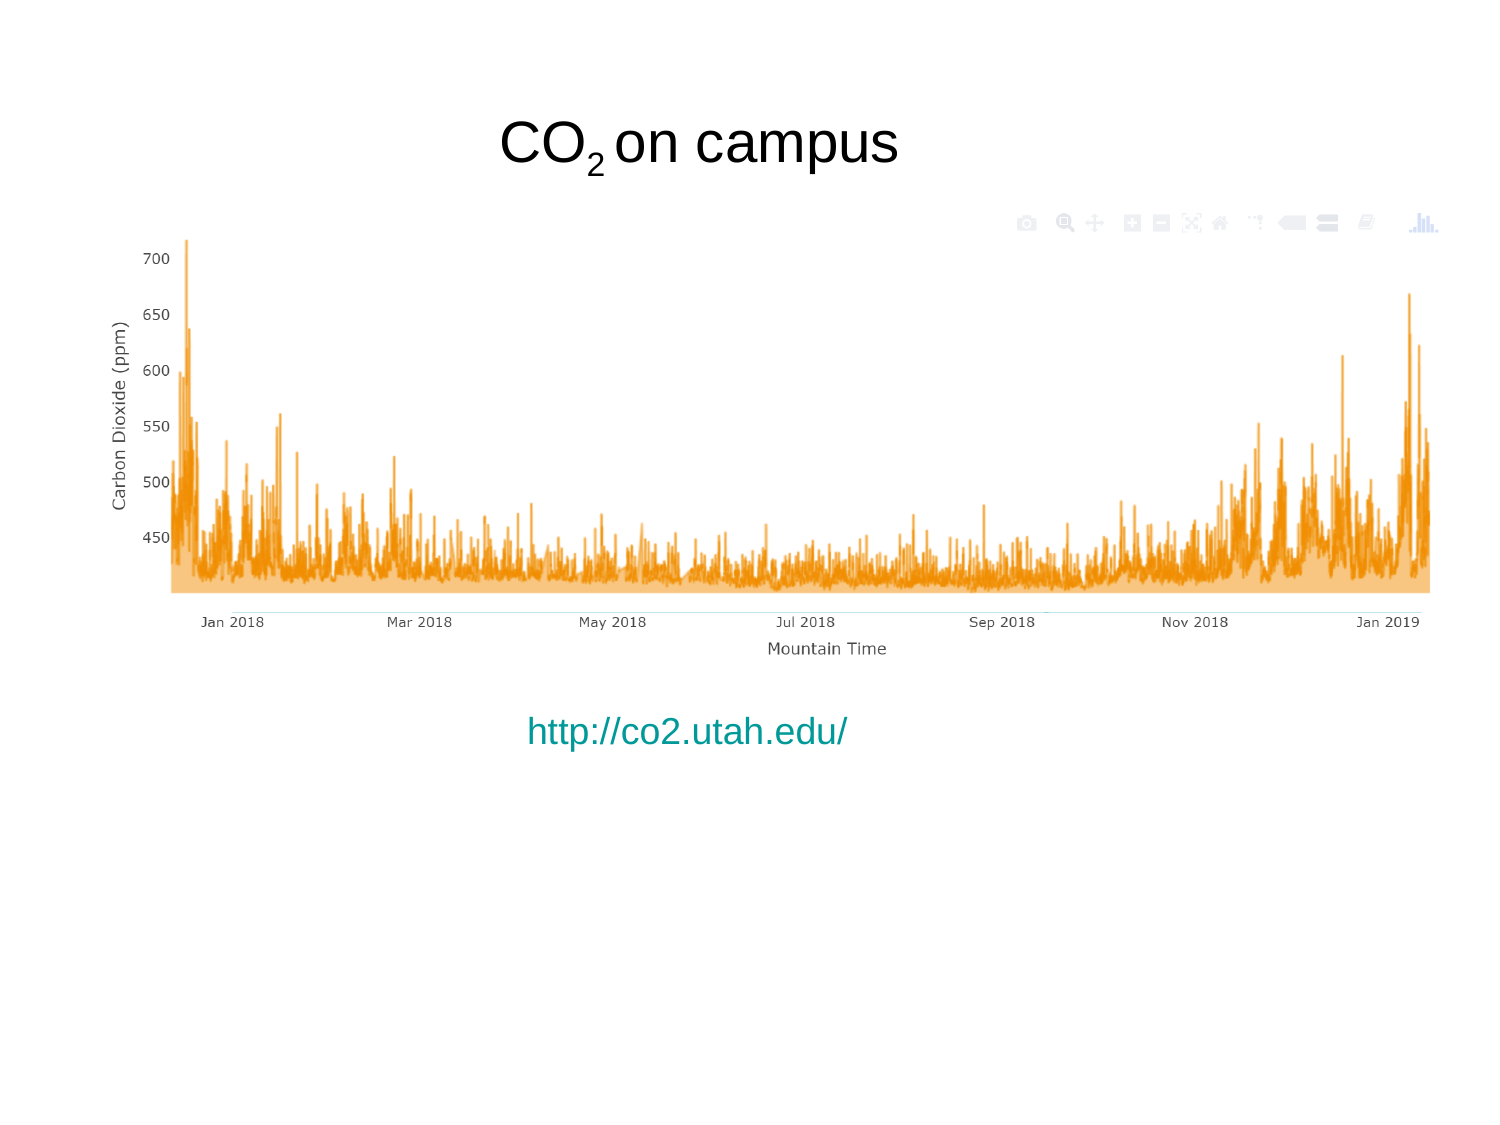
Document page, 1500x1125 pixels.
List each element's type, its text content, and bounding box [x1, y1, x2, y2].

picture [162, 612, 1451, 671]
title CO2 on campus [412, 50, 988, 210]
picture [97, 211, 1461, 603]
text_box http://co2.utah.edu/ [512, 699, 1125, 760]
